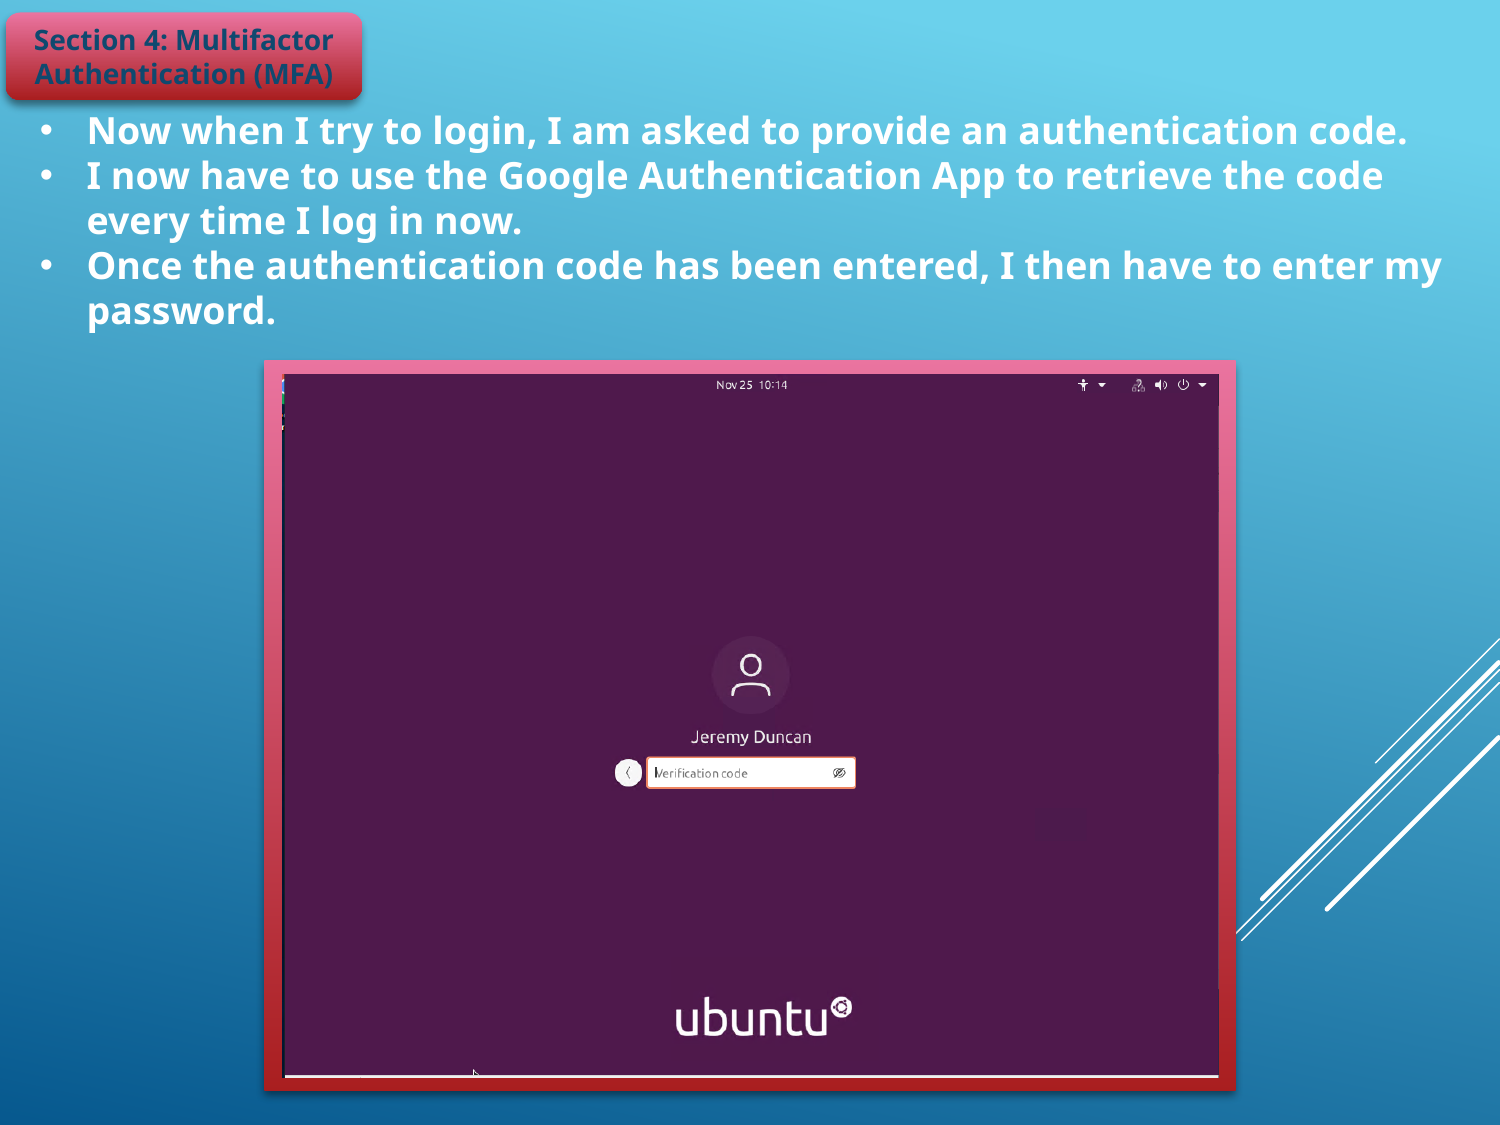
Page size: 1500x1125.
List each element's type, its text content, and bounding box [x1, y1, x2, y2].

text_box Now when I try to login, I am asked to provide an authentication code. I now have to use the Google Authentication App to retrieve the code every time I log in now. Once the authentication code has been entered, I then have to enter my password. [24, 99, 1475, 340]
picture [281, 374, 1219, 1078]
text_box Section 4: Multifactor Authentication (MFA) [5, 12, 363, 100]
text_box [264, 360, 1236, 1091]
